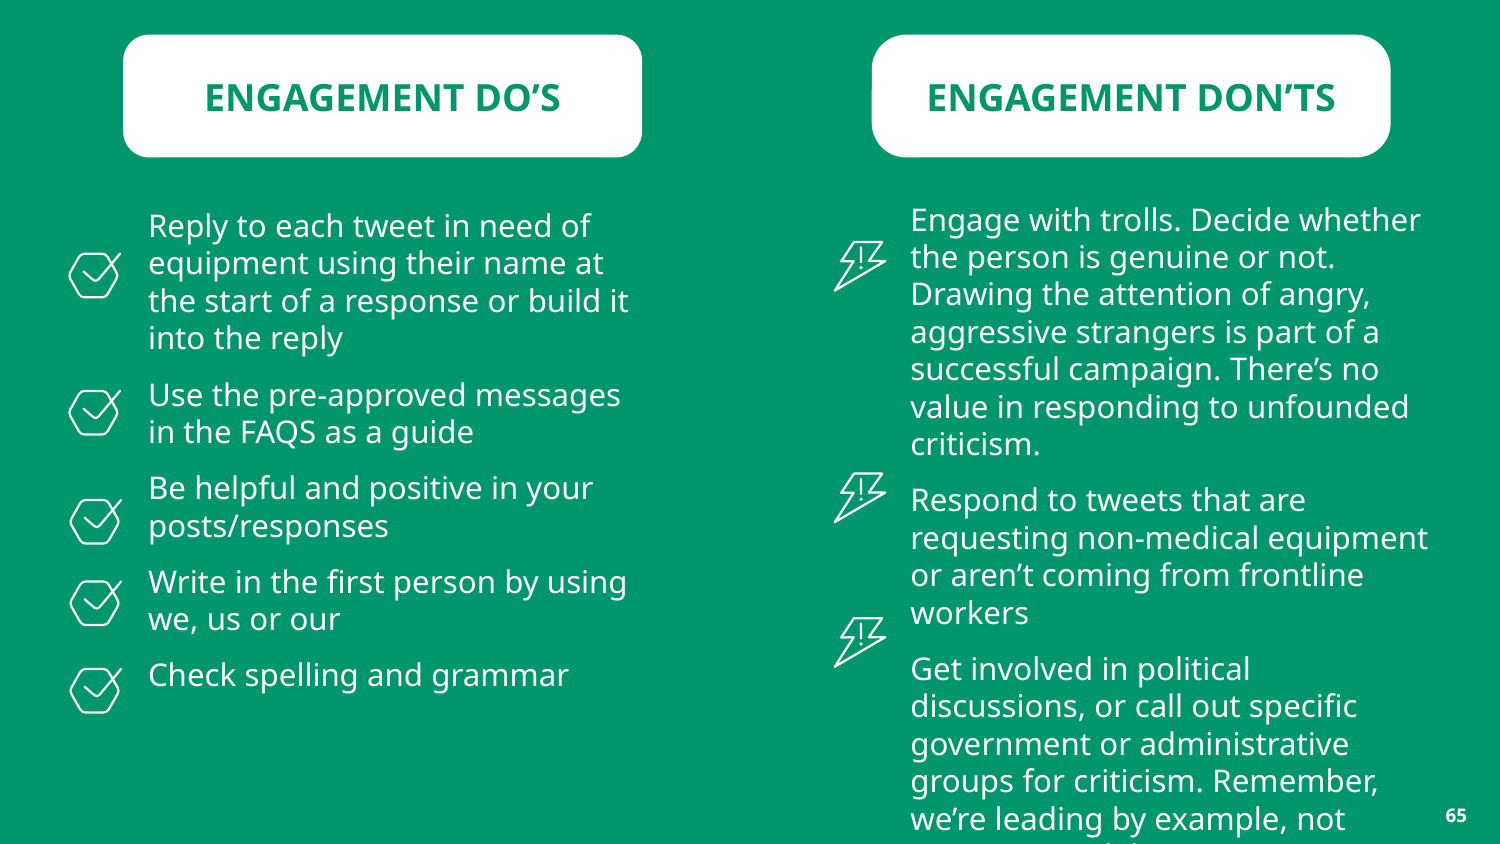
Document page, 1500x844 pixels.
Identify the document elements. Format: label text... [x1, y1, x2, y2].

text_box [0, 0, 750, 844]
text_box ENGAGEMENT DON’TS [872, 35, 1390, 157]
list Reply to each tweet in need of equipment using their name at the start of a response or build it into the reply Use the pre-approved messages in the FAQS as a guide Be helpful and positive in your posts/responses Write in the first person by using we, us or our Check spelling and grammar [136, 200, 667, 728]
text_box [68, 389, 122, 436]
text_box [833, 240, 887, 292]
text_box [68, 252, 122, 299]
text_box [69, 580, 123, 627]
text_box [833, 616, 887, 669]
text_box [69, 498, 123, 545]
slide_number ‹#› [1441, 801, 1500, 833]
list Engage with trolls. Decide whether the person is genuine or not. Drawing the attention of angry, aggressive strangers is part of a successful campaign. There’s no value in responding to unfounded criticism. Respond to tweets that are requesting non-medical equipment or aren’t coming from frontline workers Get involved in political discussions, or call out specific government or administrative groups for criticism. Remember, we’re leading by example, not engaging in debate. [899, 194, 1444, 722]
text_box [833, 472, 887, 524]
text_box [69, 667, 123, 714]
text_box ENGAGEMENT DO’S [123, 35, 642, 157]
